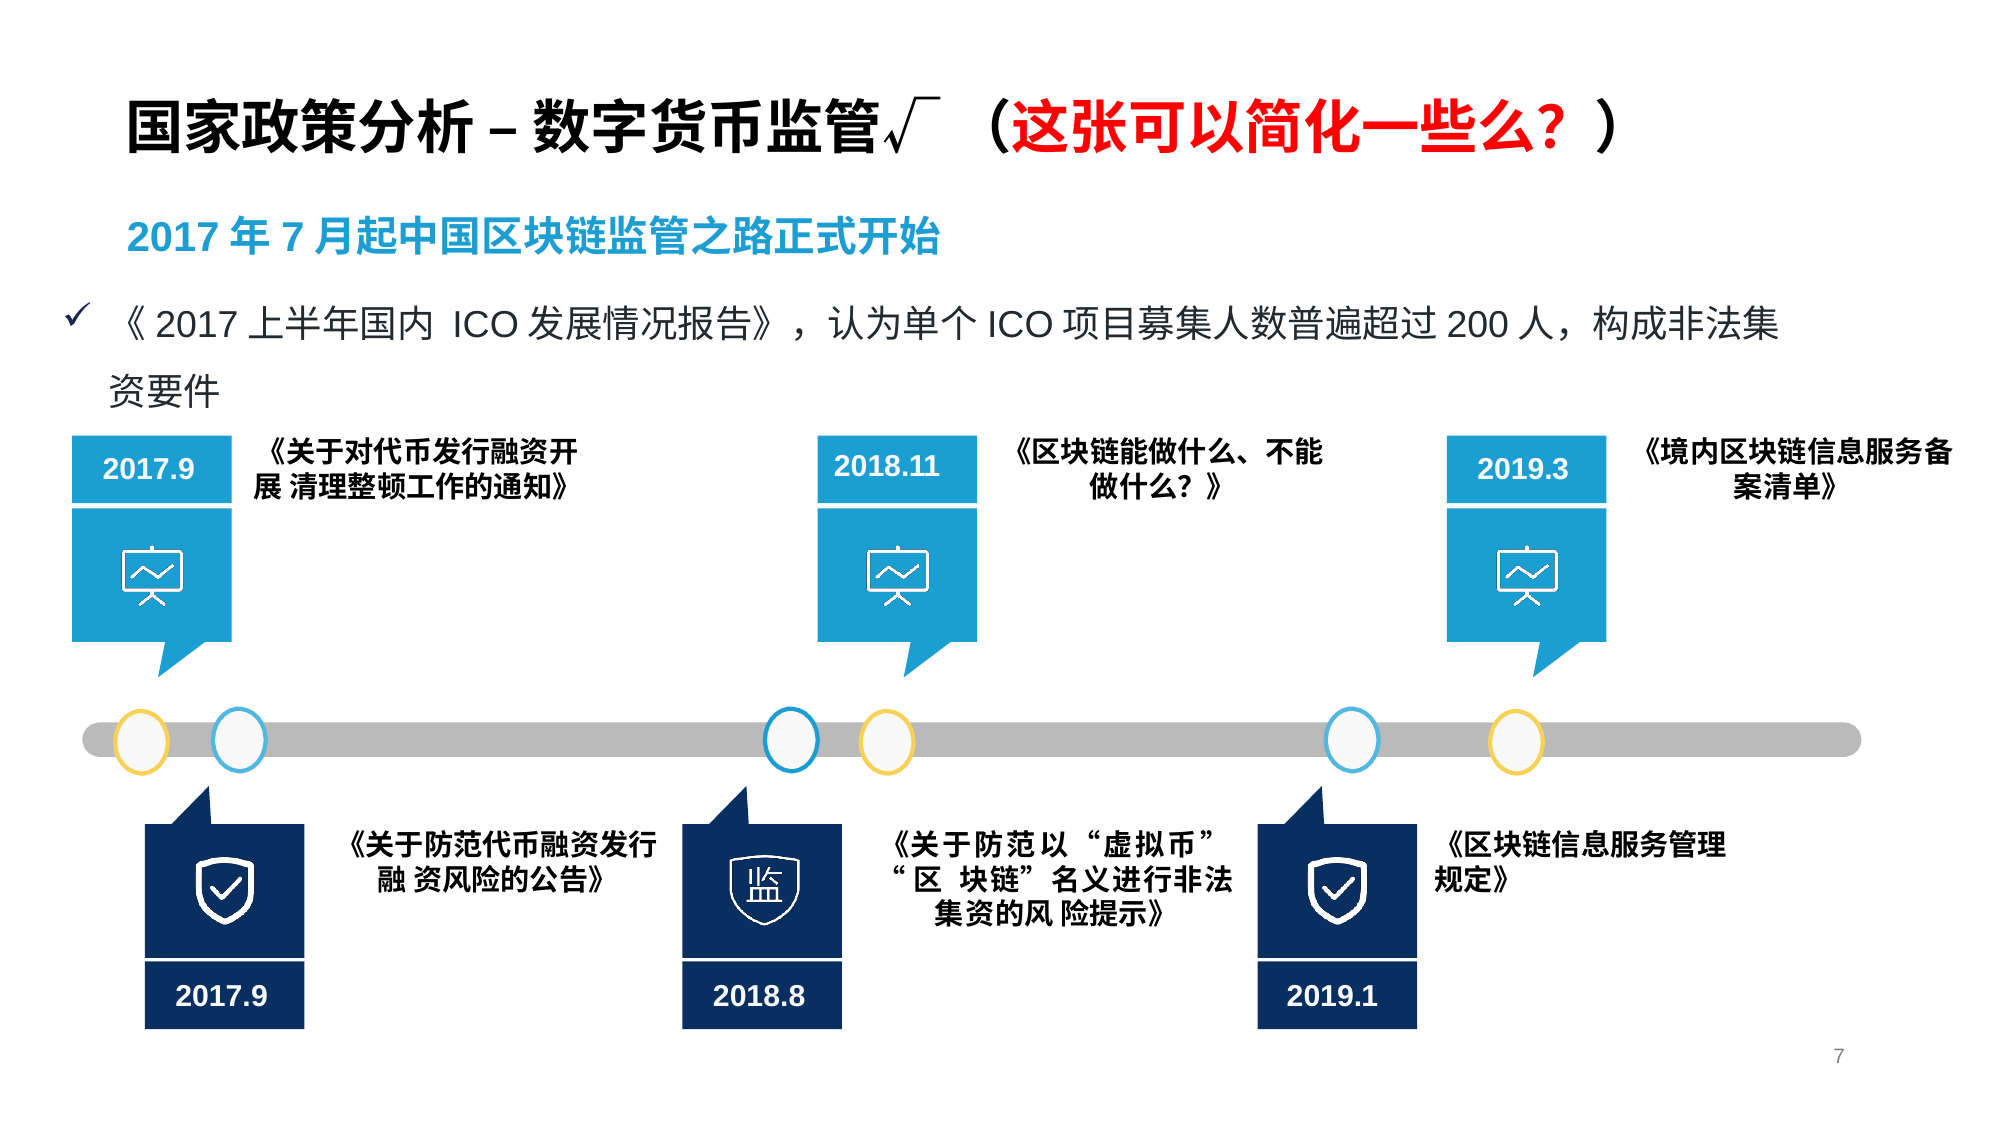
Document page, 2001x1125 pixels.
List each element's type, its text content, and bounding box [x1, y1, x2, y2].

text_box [1446, 433, 1970, 774]
text_box 《2017上半年国内 ICO发展情况报告》，认为单个ICO项目募集人数普遍超过200人，构成非法集资要件 [62, 277, 1810, 395]
text_box [675, 722, 682, 757]
slide_number 7 [1382, 1038, 1860, 1073]
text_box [1257, 708, 1752, 1033]
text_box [72, 433, 596, 774]
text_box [817, 433, 1341, 774]
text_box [144, 708, 675, 1033]
text_box 2017年7月起中国区块链监管之路正式开始 [109, 180, 1890, 289]
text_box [682, 708, 1257, 1030]
title 国家政策分析 – 数字货币监管√ （这张可以简化一些么？） [109, 0, 1890, 169]
